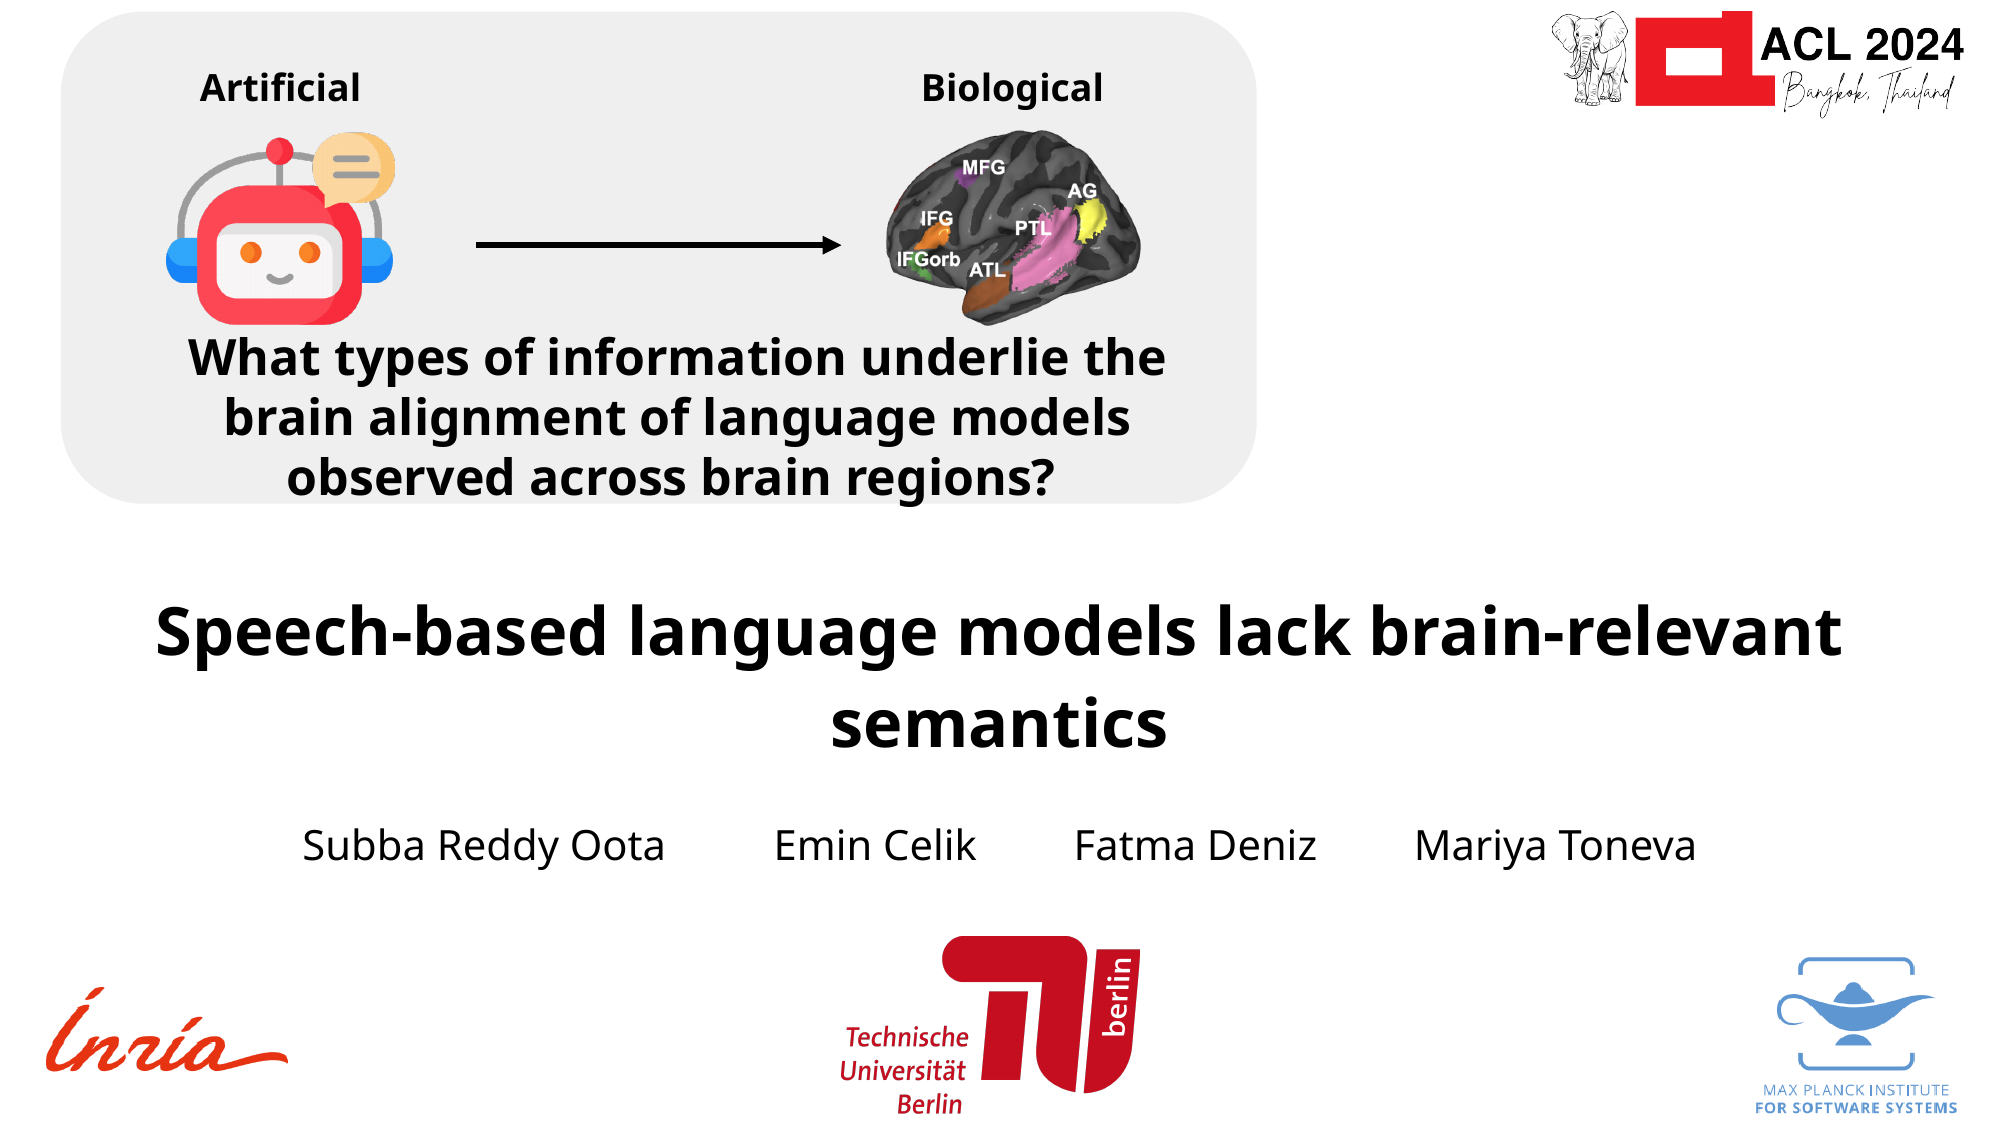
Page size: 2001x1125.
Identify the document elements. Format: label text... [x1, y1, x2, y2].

picture [841, 935, 1140, 1114]
text_box Speech-based language models lack brain-relevant semantics [53, 569, 1947, 810]
picture [1738, 951, 1967, 1121]
picture [33, 973, 300, 1113]
text_box Subba Reddy Oota Emin Celik Fatma Deniz Mariya Toneva [53, 810, 1947, 892]
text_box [60, 11, 1258, 505]
picture [1551, 11, 1966, 123]
